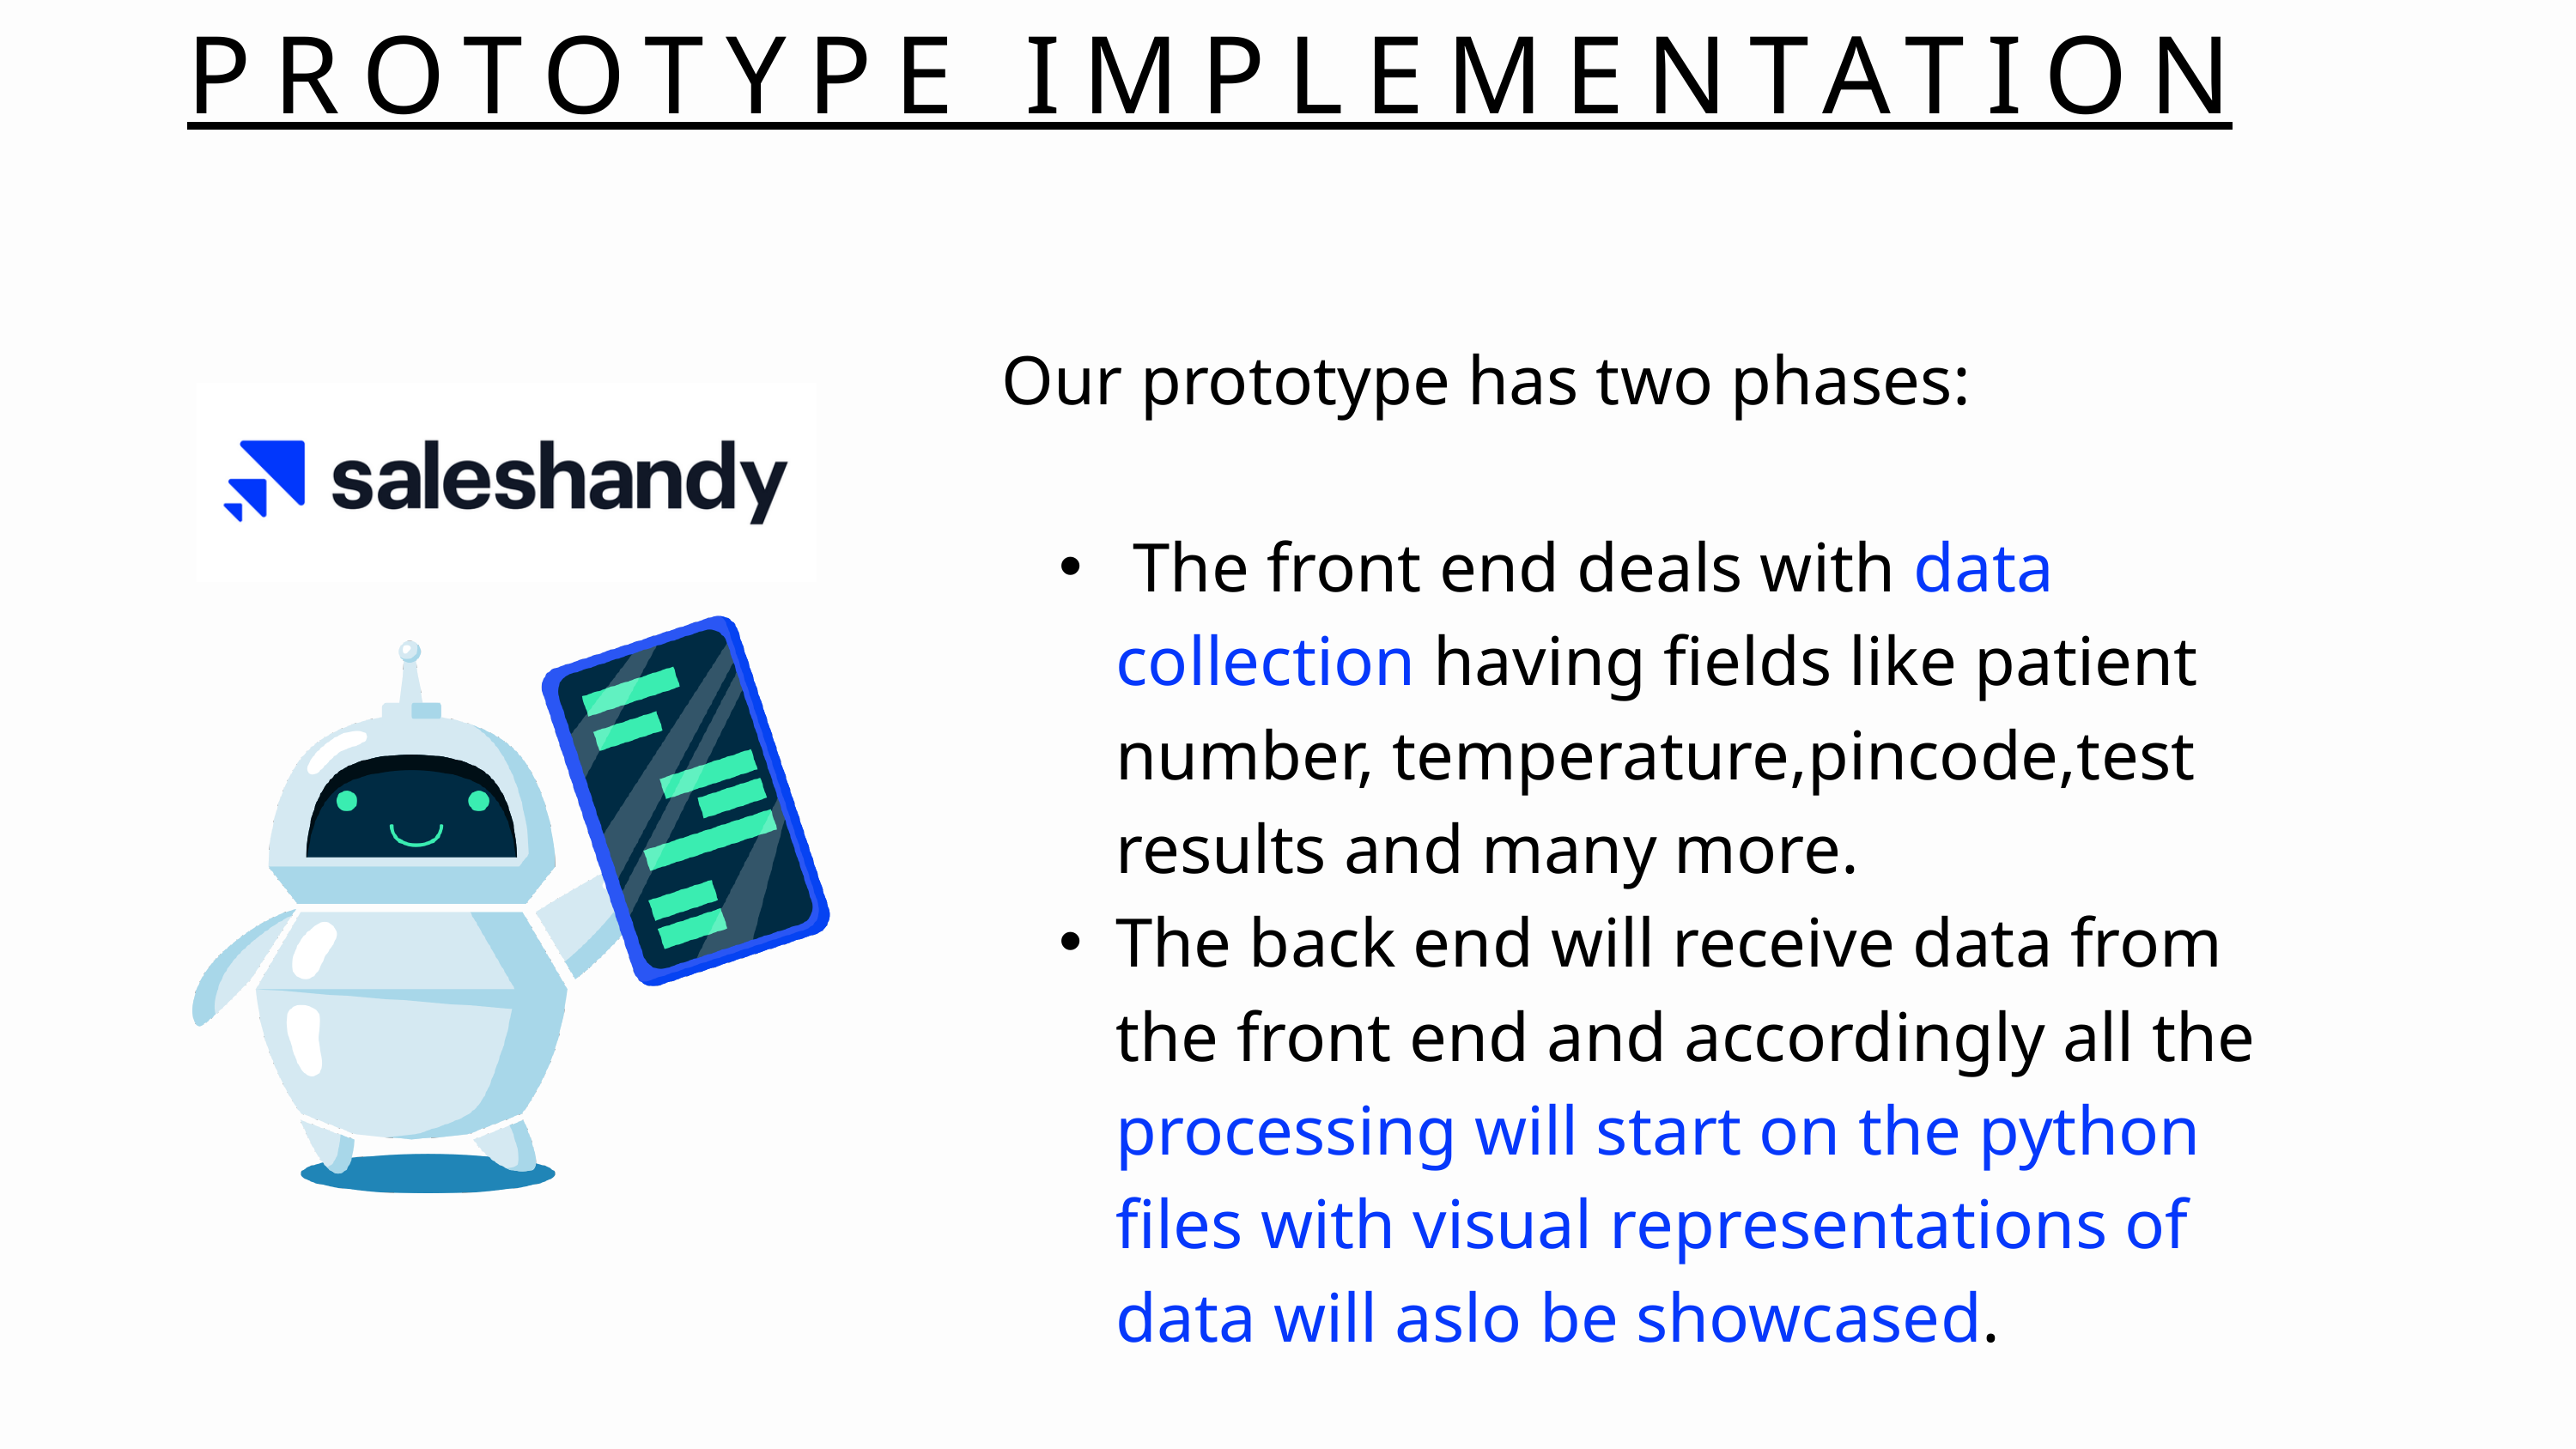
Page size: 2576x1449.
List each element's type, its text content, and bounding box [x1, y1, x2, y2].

text_box PROTOTYPE IMPLEMENTATION [186, 0, 2389, 136]
text_box [181, 613, 832, 1193]
text_box [197, 383, 817, 582]
text_box Our prototype has two phases: The front end deals with data collection having fields like patient number, temperature,pincode,test results and many more. The back end will receive data from the front end and accordingly all the processing will start on the python files with visual representations of data will aslo be showcased. [1001, 324, 2324, 1356]
